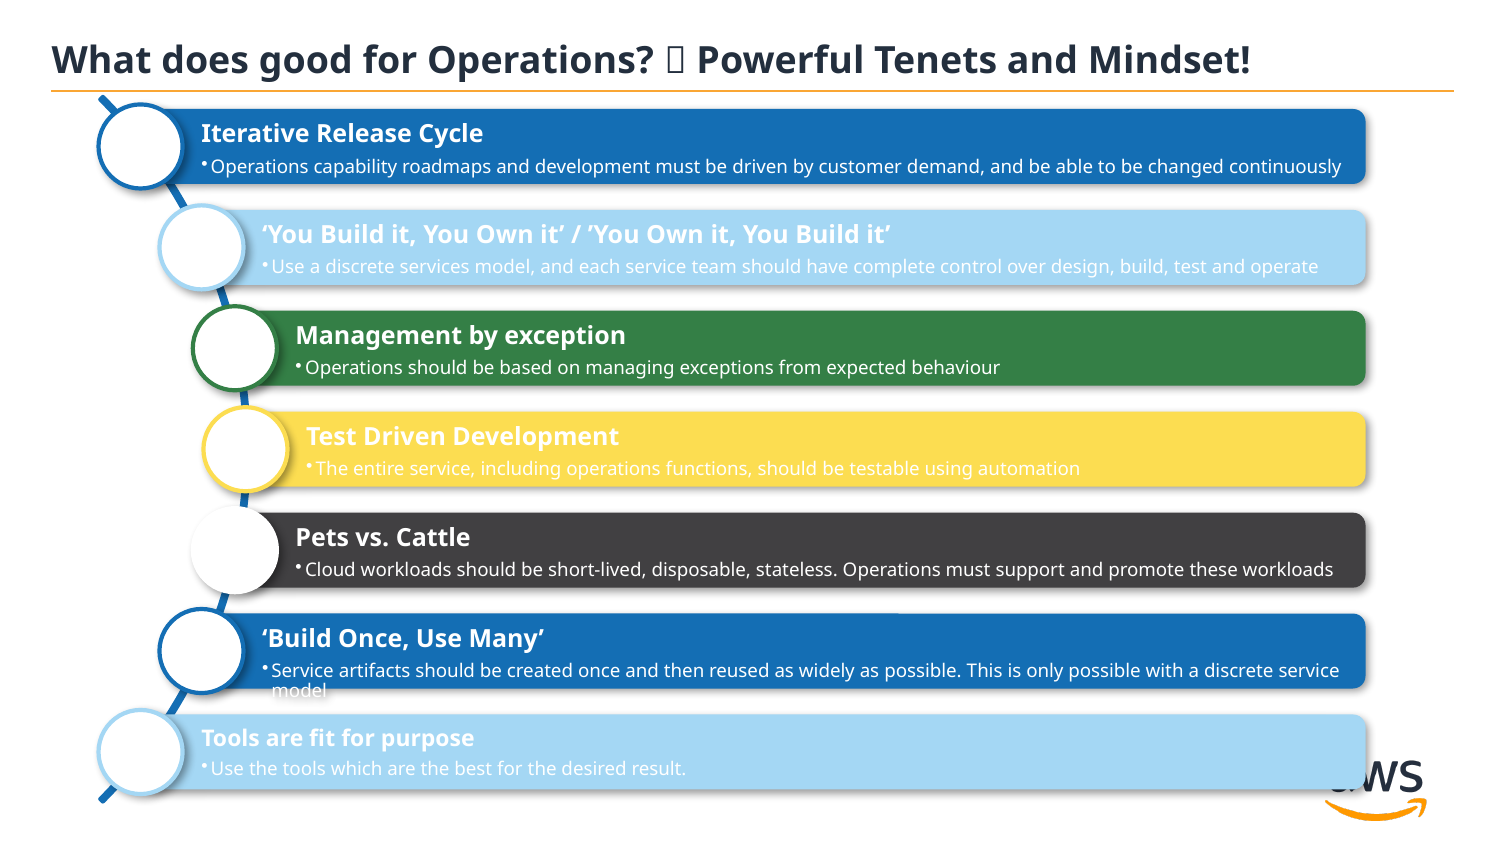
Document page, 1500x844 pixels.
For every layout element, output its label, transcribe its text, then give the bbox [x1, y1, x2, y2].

text_box What does good for Operations?  Powerful Tenets and Mindset! [36, 28, 1297, 113]
picture [1323, 759, 1428, 822]
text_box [88, 78, 1376, 820]
